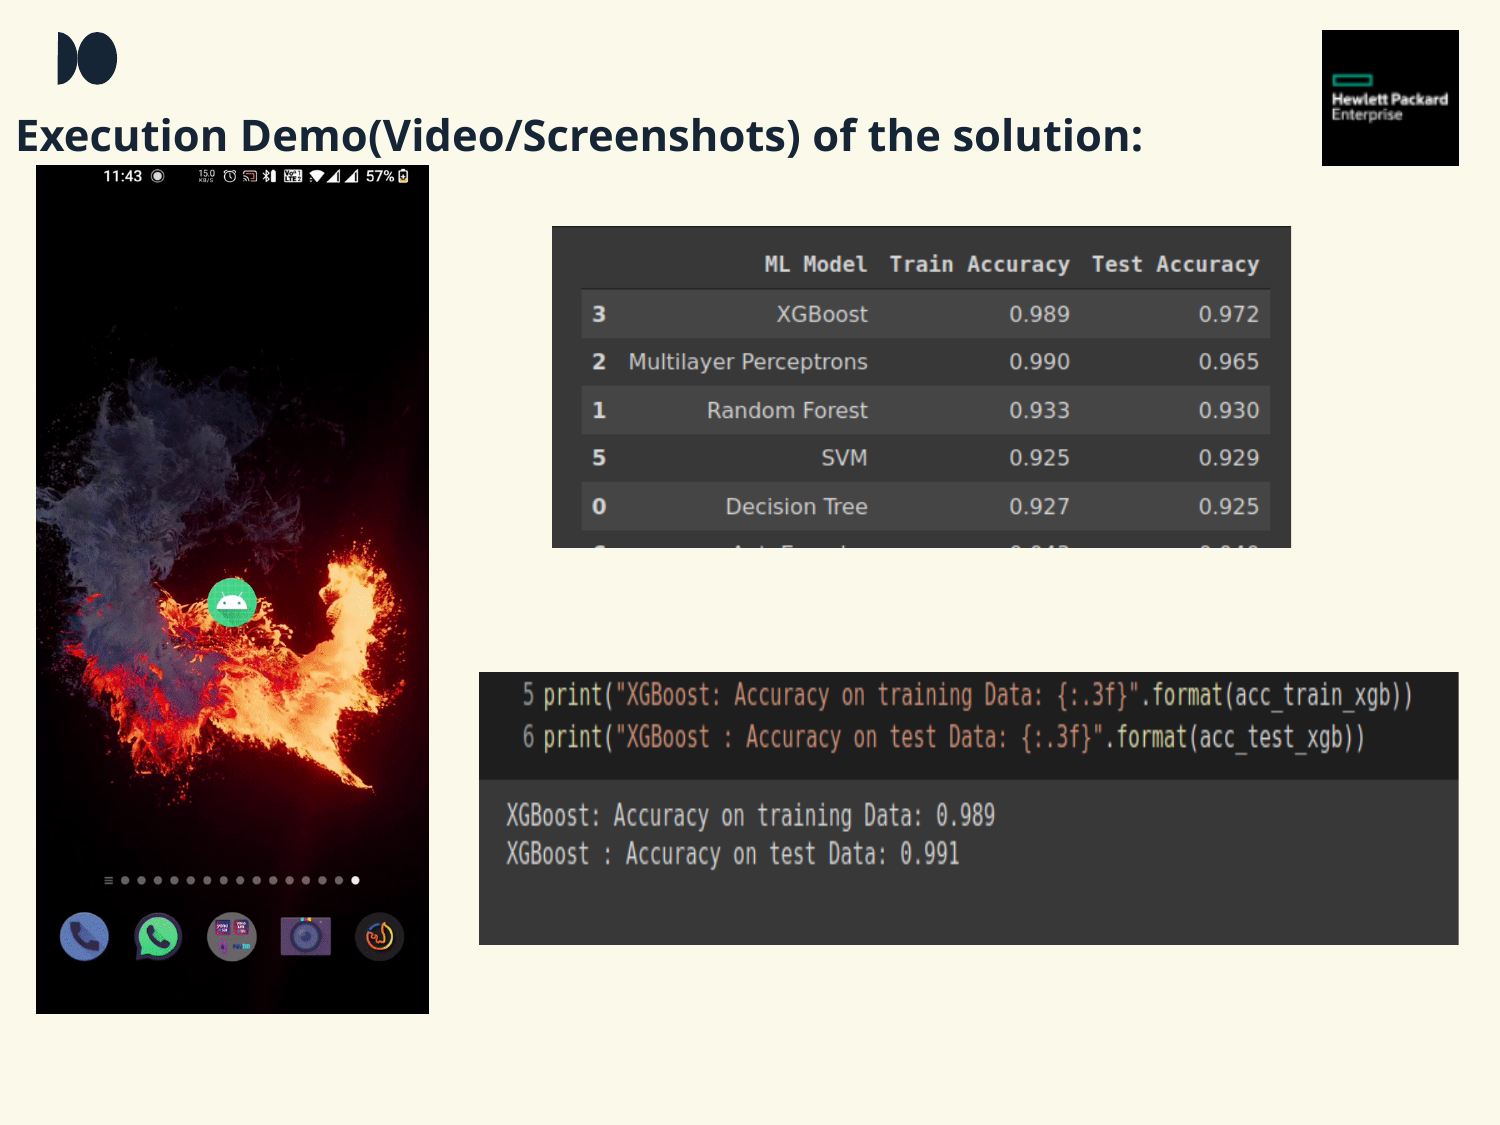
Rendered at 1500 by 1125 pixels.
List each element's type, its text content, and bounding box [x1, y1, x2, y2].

text_box Execution Demo(Video/Screenshots) of the solution: [0, 84, 1398, 320]
picture [478, 671, 1459, 946]
picture [551, 226, 1292, 548]
picture [36, 164, 429, 1014]
picture [1322, 30, 1459, 166]
